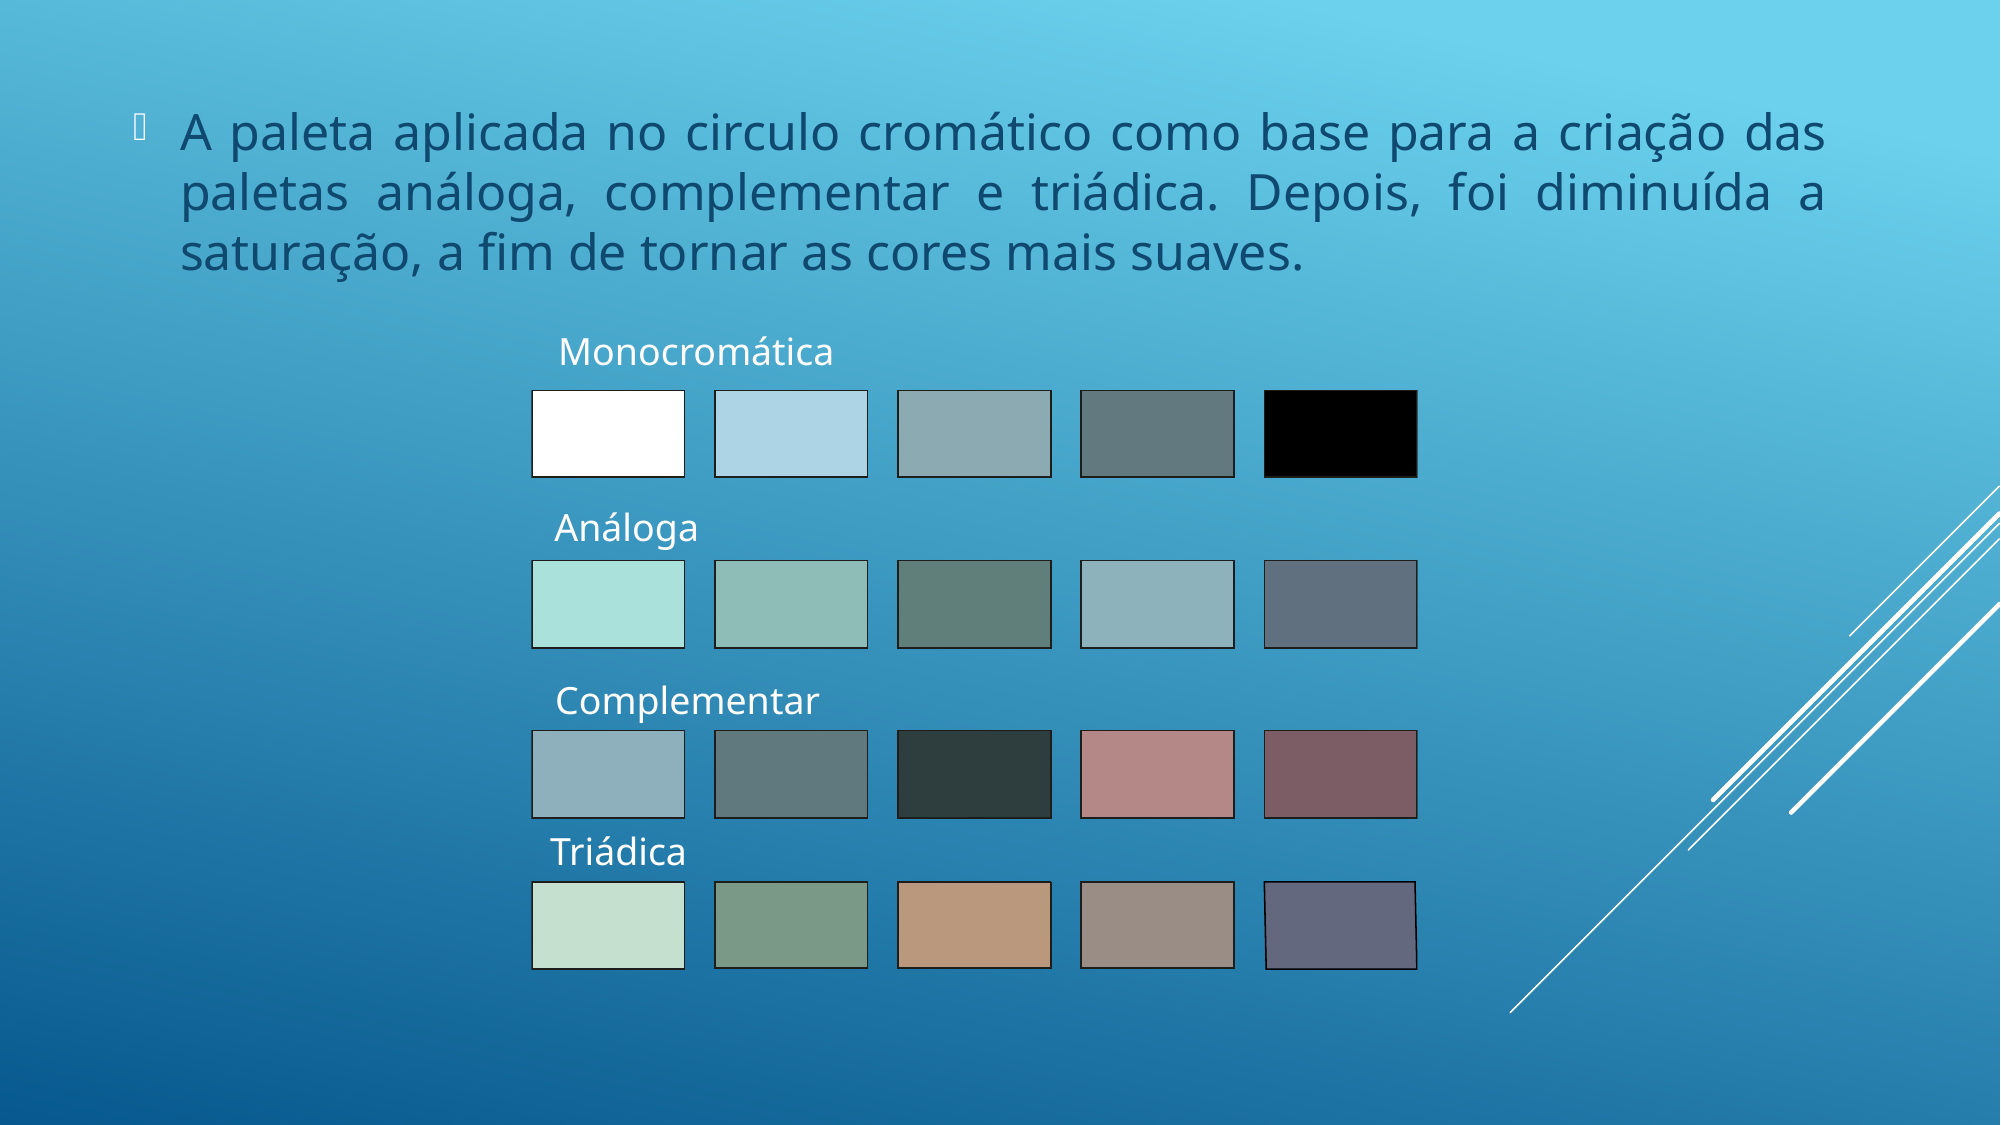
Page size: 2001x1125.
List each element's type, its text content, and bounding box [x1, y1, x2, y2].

text_box Triádica [535, 820, 703, 880]
text_box Análoga [539, 497, 715, 557]
text_box Monocromática [543, 320, 850, 380]
list A paleta aplicada no circulo cromático como base para a criação das paletas análoga, complementar e triádica. Depois, foi diminuída a saturação, a fim de tornar as cores mais suaves. [118, 118, 1844, 264]
picture [531, 388, 1418, 479]
picture [531, 880, 1418, 970]
text_box Complementar [540, 669, 836, 729]
picture [531, 729, 1418, 819]
picture [531, 559, 1418, 649]
